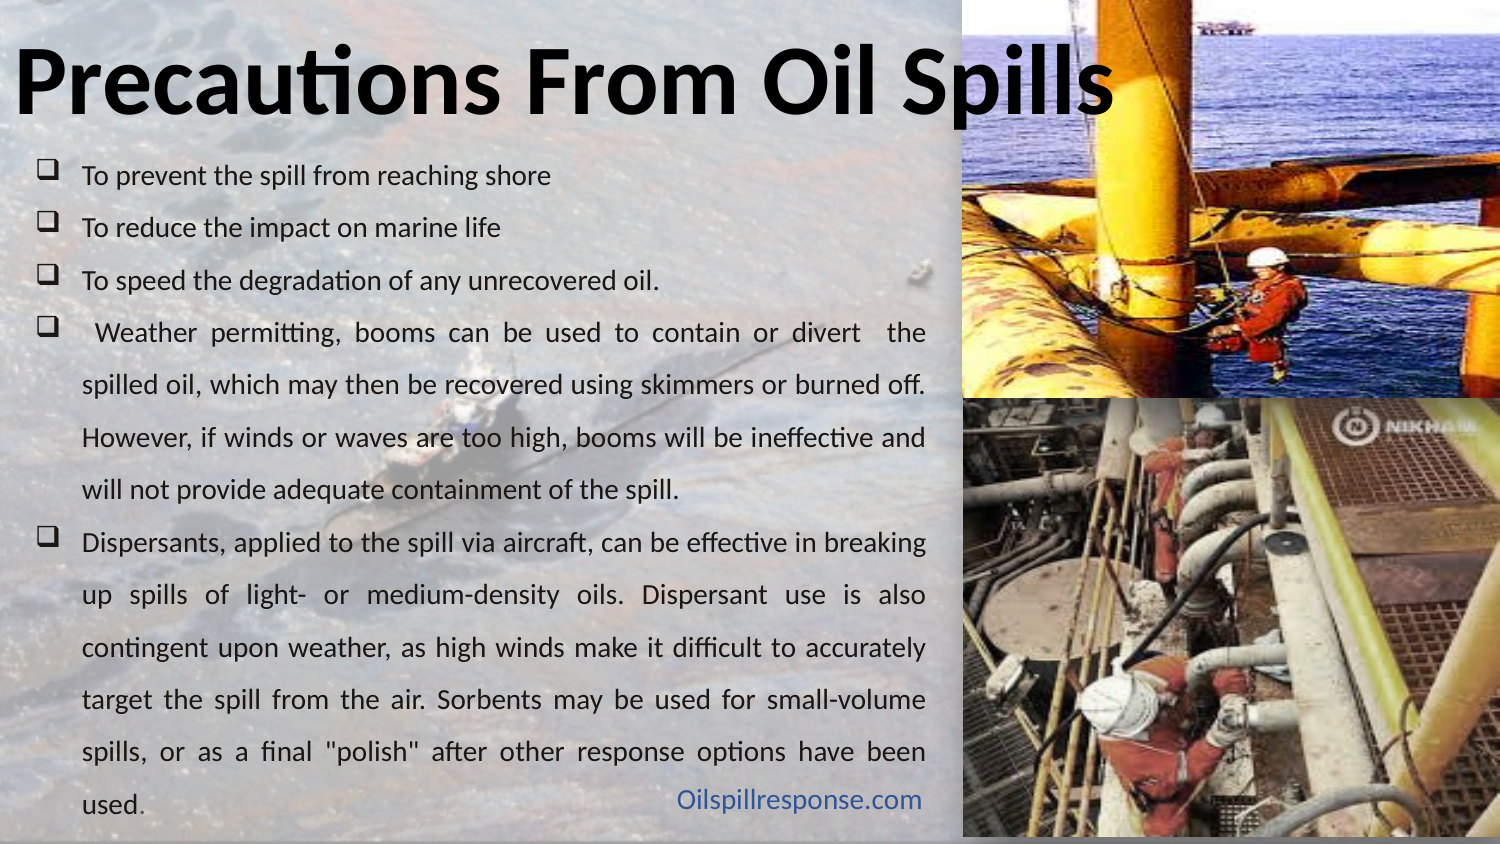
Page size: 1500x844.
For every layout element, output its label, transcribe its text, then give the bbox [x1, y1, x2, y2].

text_box To prevent the spill from reaching shore To reduce the impact on marine life To speed the degradation of any unrecovered oil. Weather permitting, booms can be used to contain or divert the spilled oil, which may then be recovered using skimmers or burned off. However, if winds or waves are too high, booms will be ineffective and will not provide adequate containment of the spill. Dispersants, applied to the spill via aircraft, can be effective in breaking up spills of light- or medium-density oils. Dispersant use is also contingent upon weather, as high winds make it difficult to accurately target the spill from the air. Sorbents may be used for small-volume spills, or as a final "polish" after other response options have been used. [23, 142, 939, 844]
text_box Precautions From Oil Spills [0, 6, 962, 142]
text_box Oilspillresponse.com [662, 772, 951, 823]
picture [962, 0, 1500, 837]
text_box [376, 397, 963, 448]
